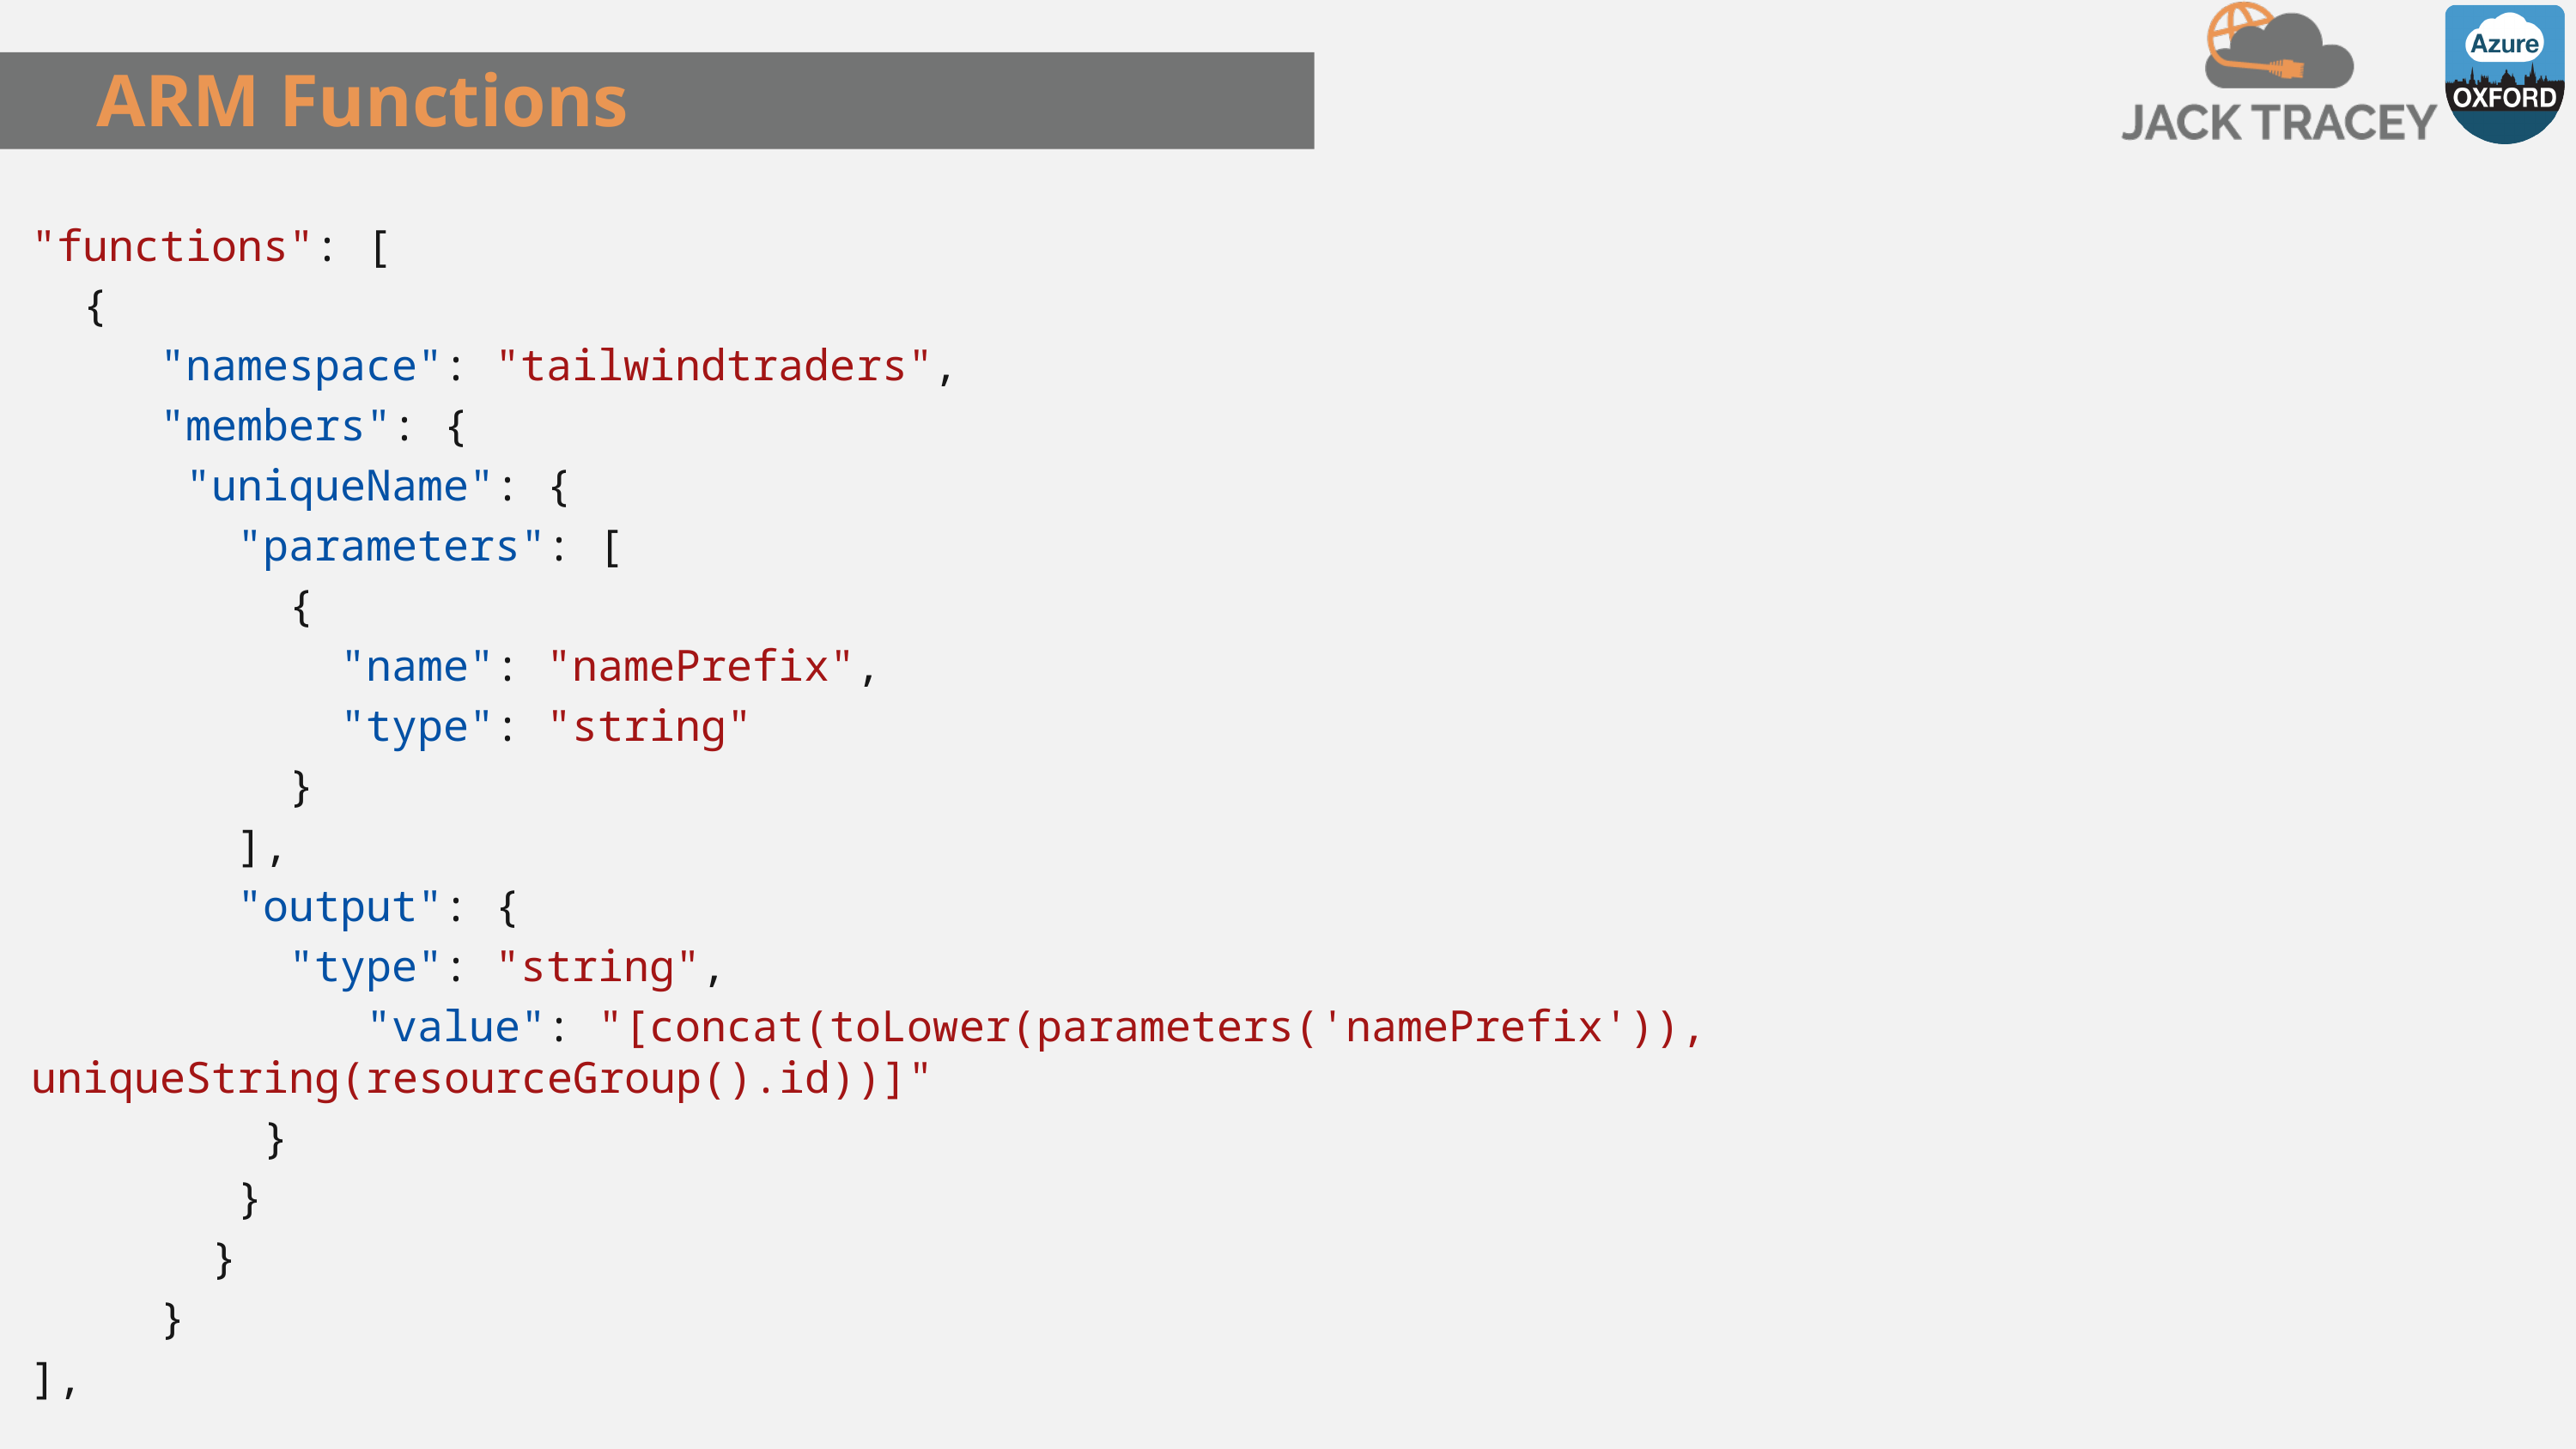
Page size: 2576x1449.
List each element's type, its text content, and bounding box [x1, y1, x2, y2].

text_box [0, 52, 1315, 149]
text_box "functions": [ { "namespace": "tailwindtraders", "members": { "uniqueName": { "parameters": [ { "name": "namePrefix", "type": "string" } ], "output": { "type": "string", "value": "[concat(toLower(parameters('namePrefix')), uniqueString(resourceGroup().id))]" } } } } ], [31, 218, 2530, 1403]
picture [2111, 0, 2566, 146]
text_box ARM Functions [96, 55, 1356, 149]
